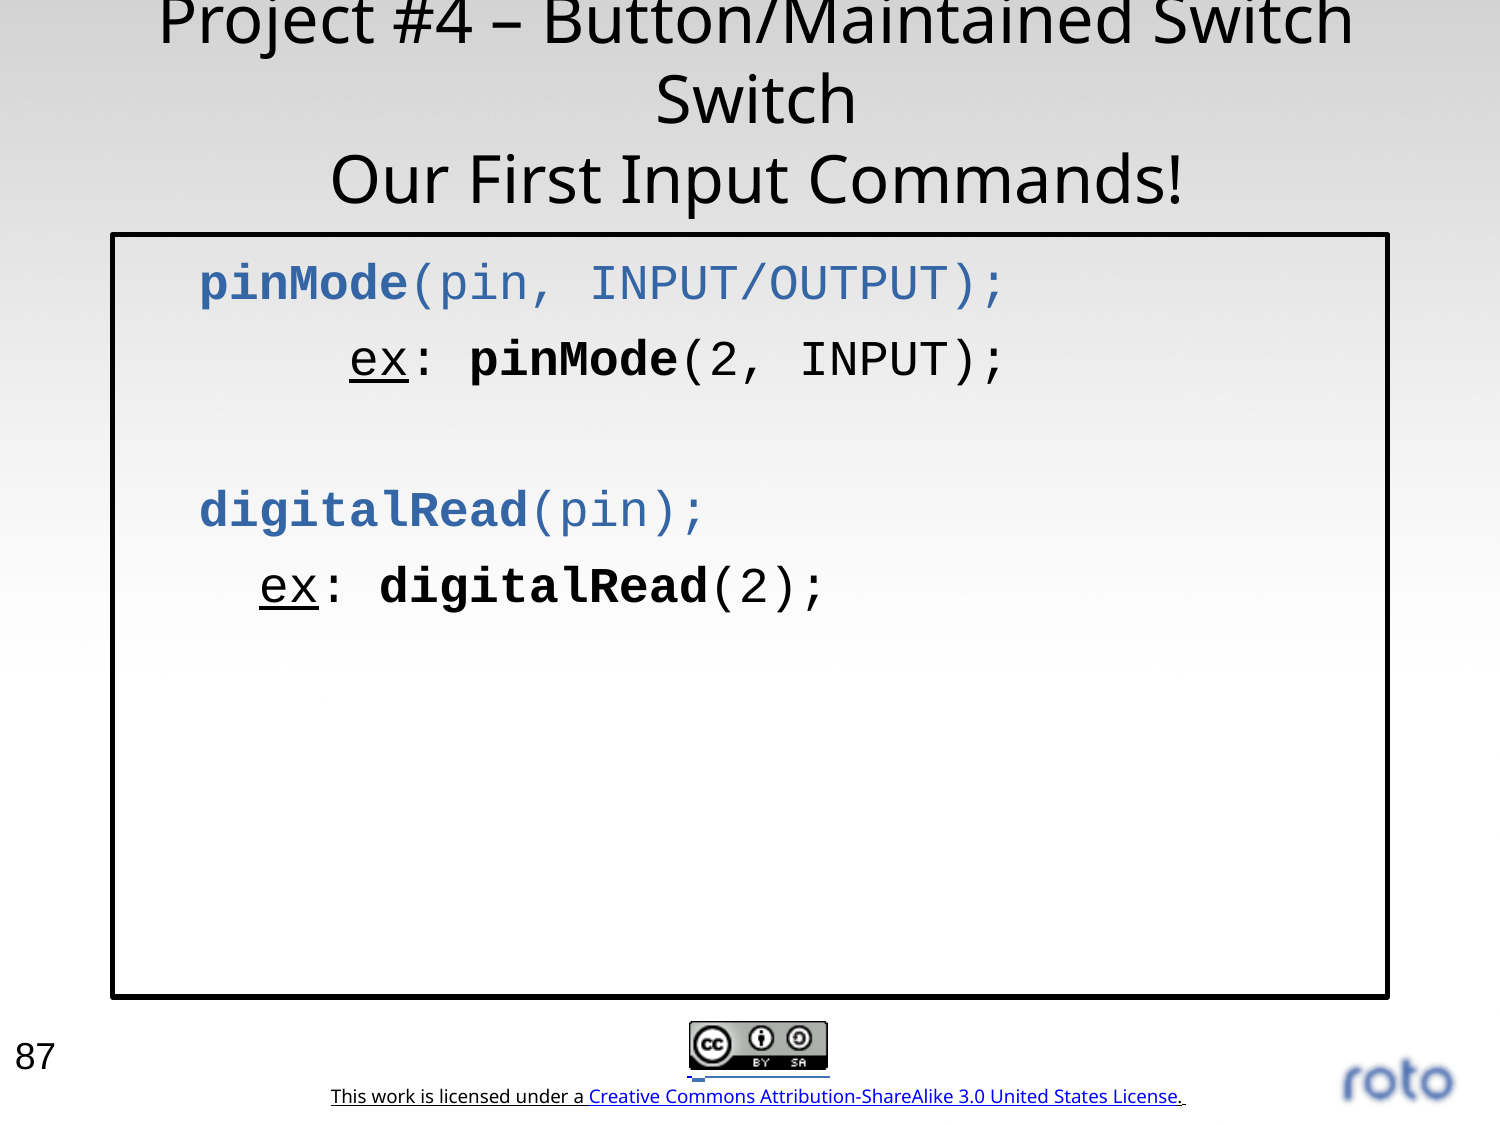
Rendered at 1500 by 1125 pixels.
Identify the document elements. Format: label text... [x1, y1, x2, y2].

picture [0, 0, 1500, 1125]
title Project #4 – Button/Maintained Switch Switch Our First Input Commands! [75, 2, 1440, 190]
list pinMode(pin, INPUT/OUTPUT); ex: pinMode(2, INPUT); digitalRead(pin); ex: digitalRead(2); [112, 234, 1388, 997]
